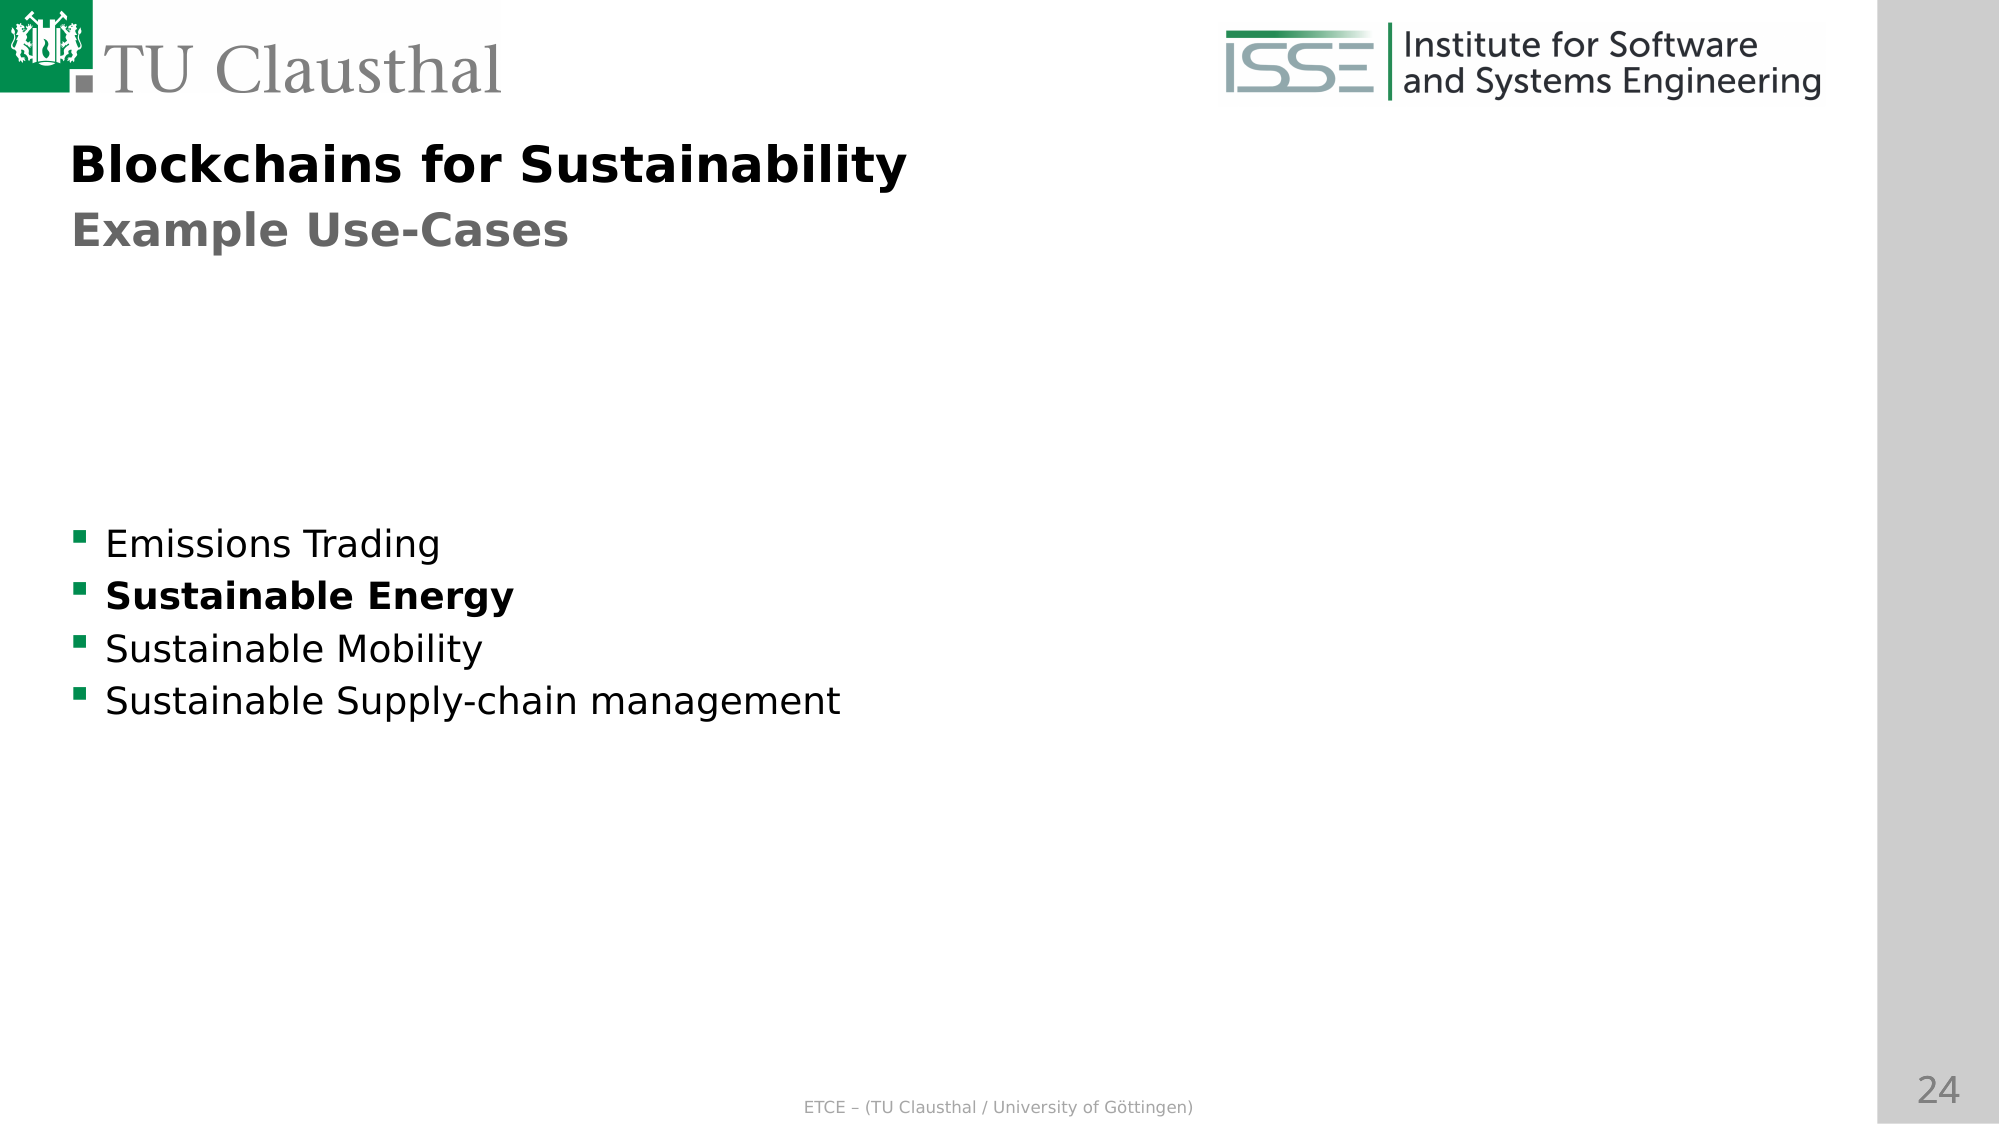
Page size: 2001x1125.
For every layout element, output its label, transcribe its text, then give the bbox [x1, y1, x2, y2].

picture [1218, 22, 1826, 107]
text_box Emissions Trading Sustainable Energy Sustainable Mobility Sustainable Supply-chain management [55, 208, 1818, 1034]
text_box Blockchains for Sustainability [55, 125, 1818, 207]
text_box Example Use-Cases [70, 188, 1769, 269]
picture [0, 0, 501, 93]
